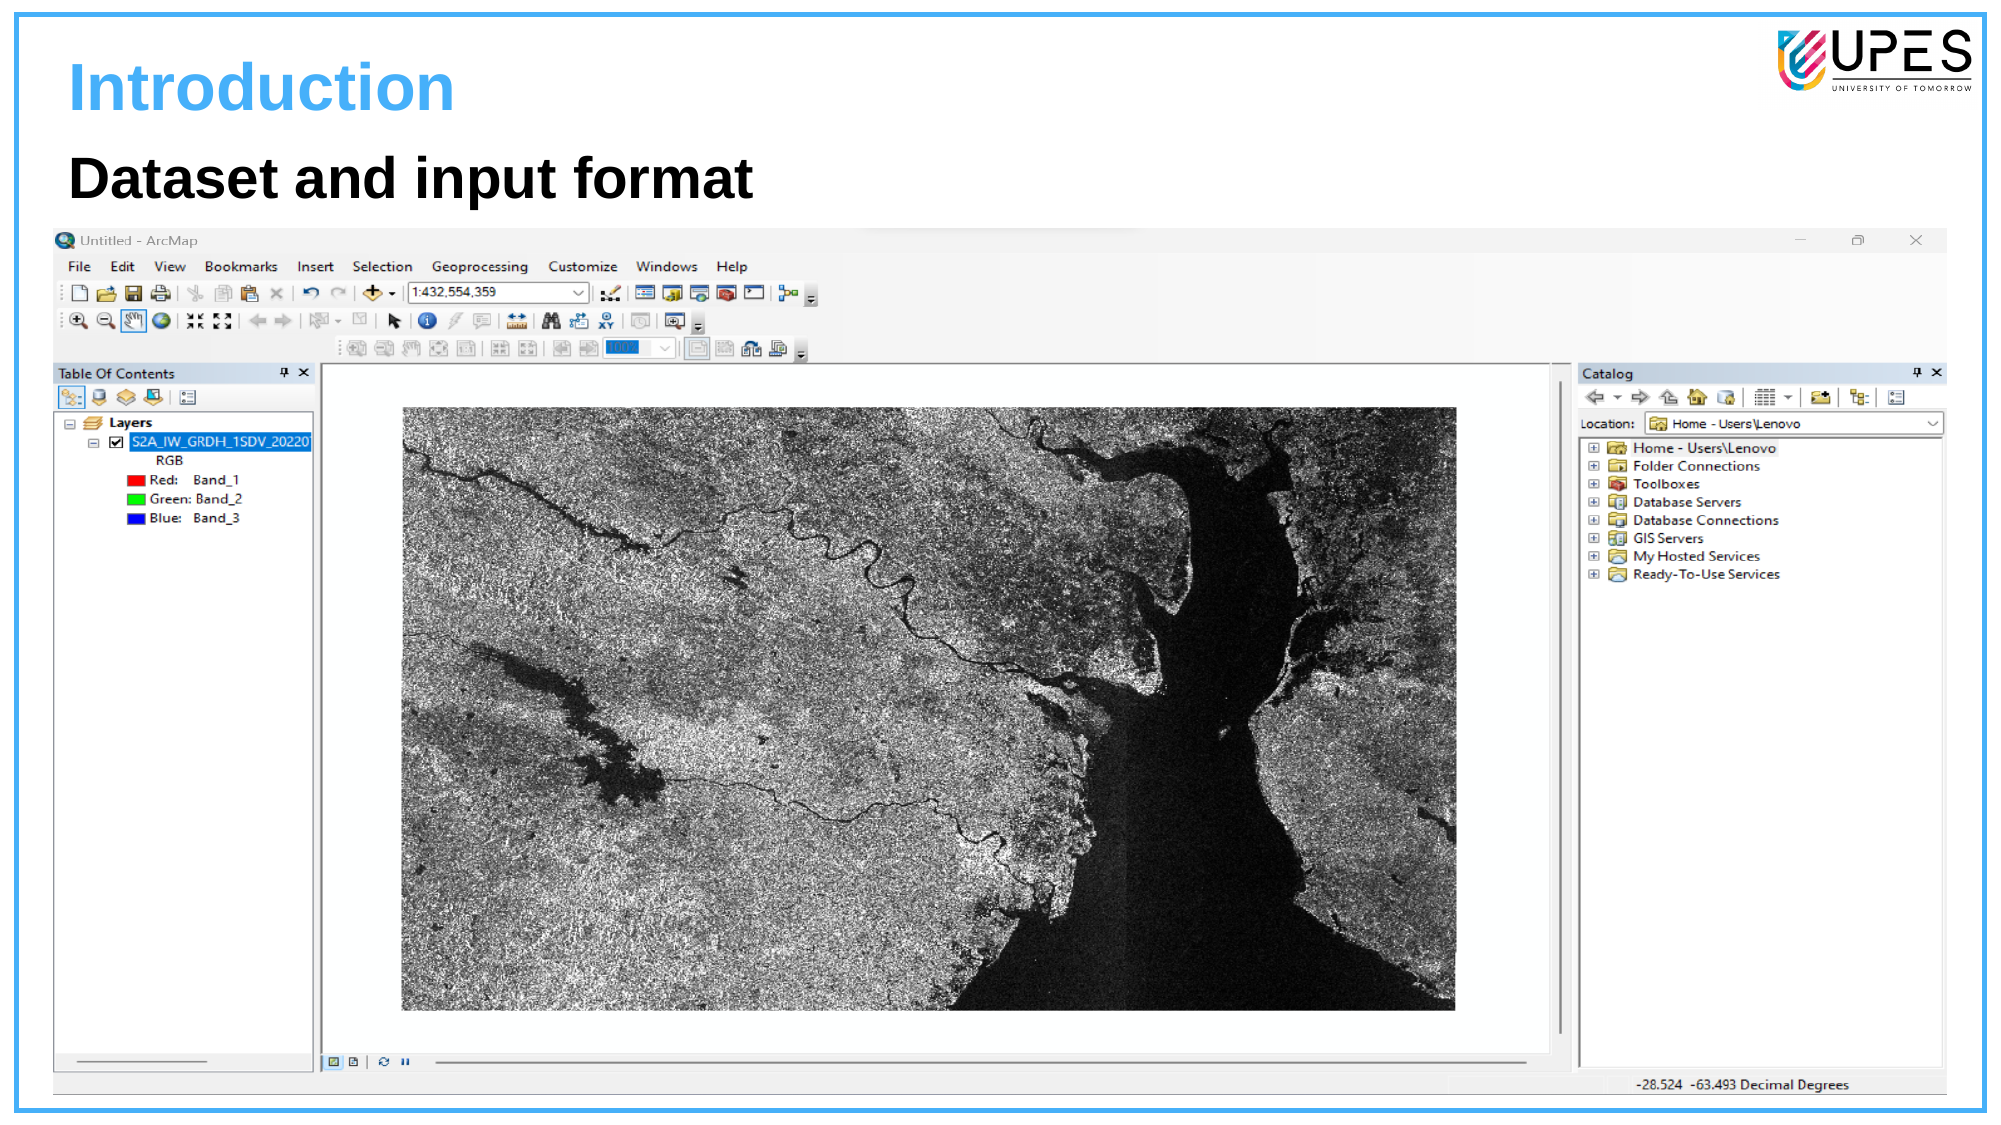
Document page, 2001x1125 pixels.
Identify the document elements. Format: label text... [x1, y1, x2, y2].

text_box Introduction [53, 36, 1289, 132]
picture [1758, 20, 1978, 110]
text_box Dataset and input format [53, 132, 1678, 218]
text_box 16 [1886, 1040, 2000, 1101]
picture [53, 228, 1947, 1095]
